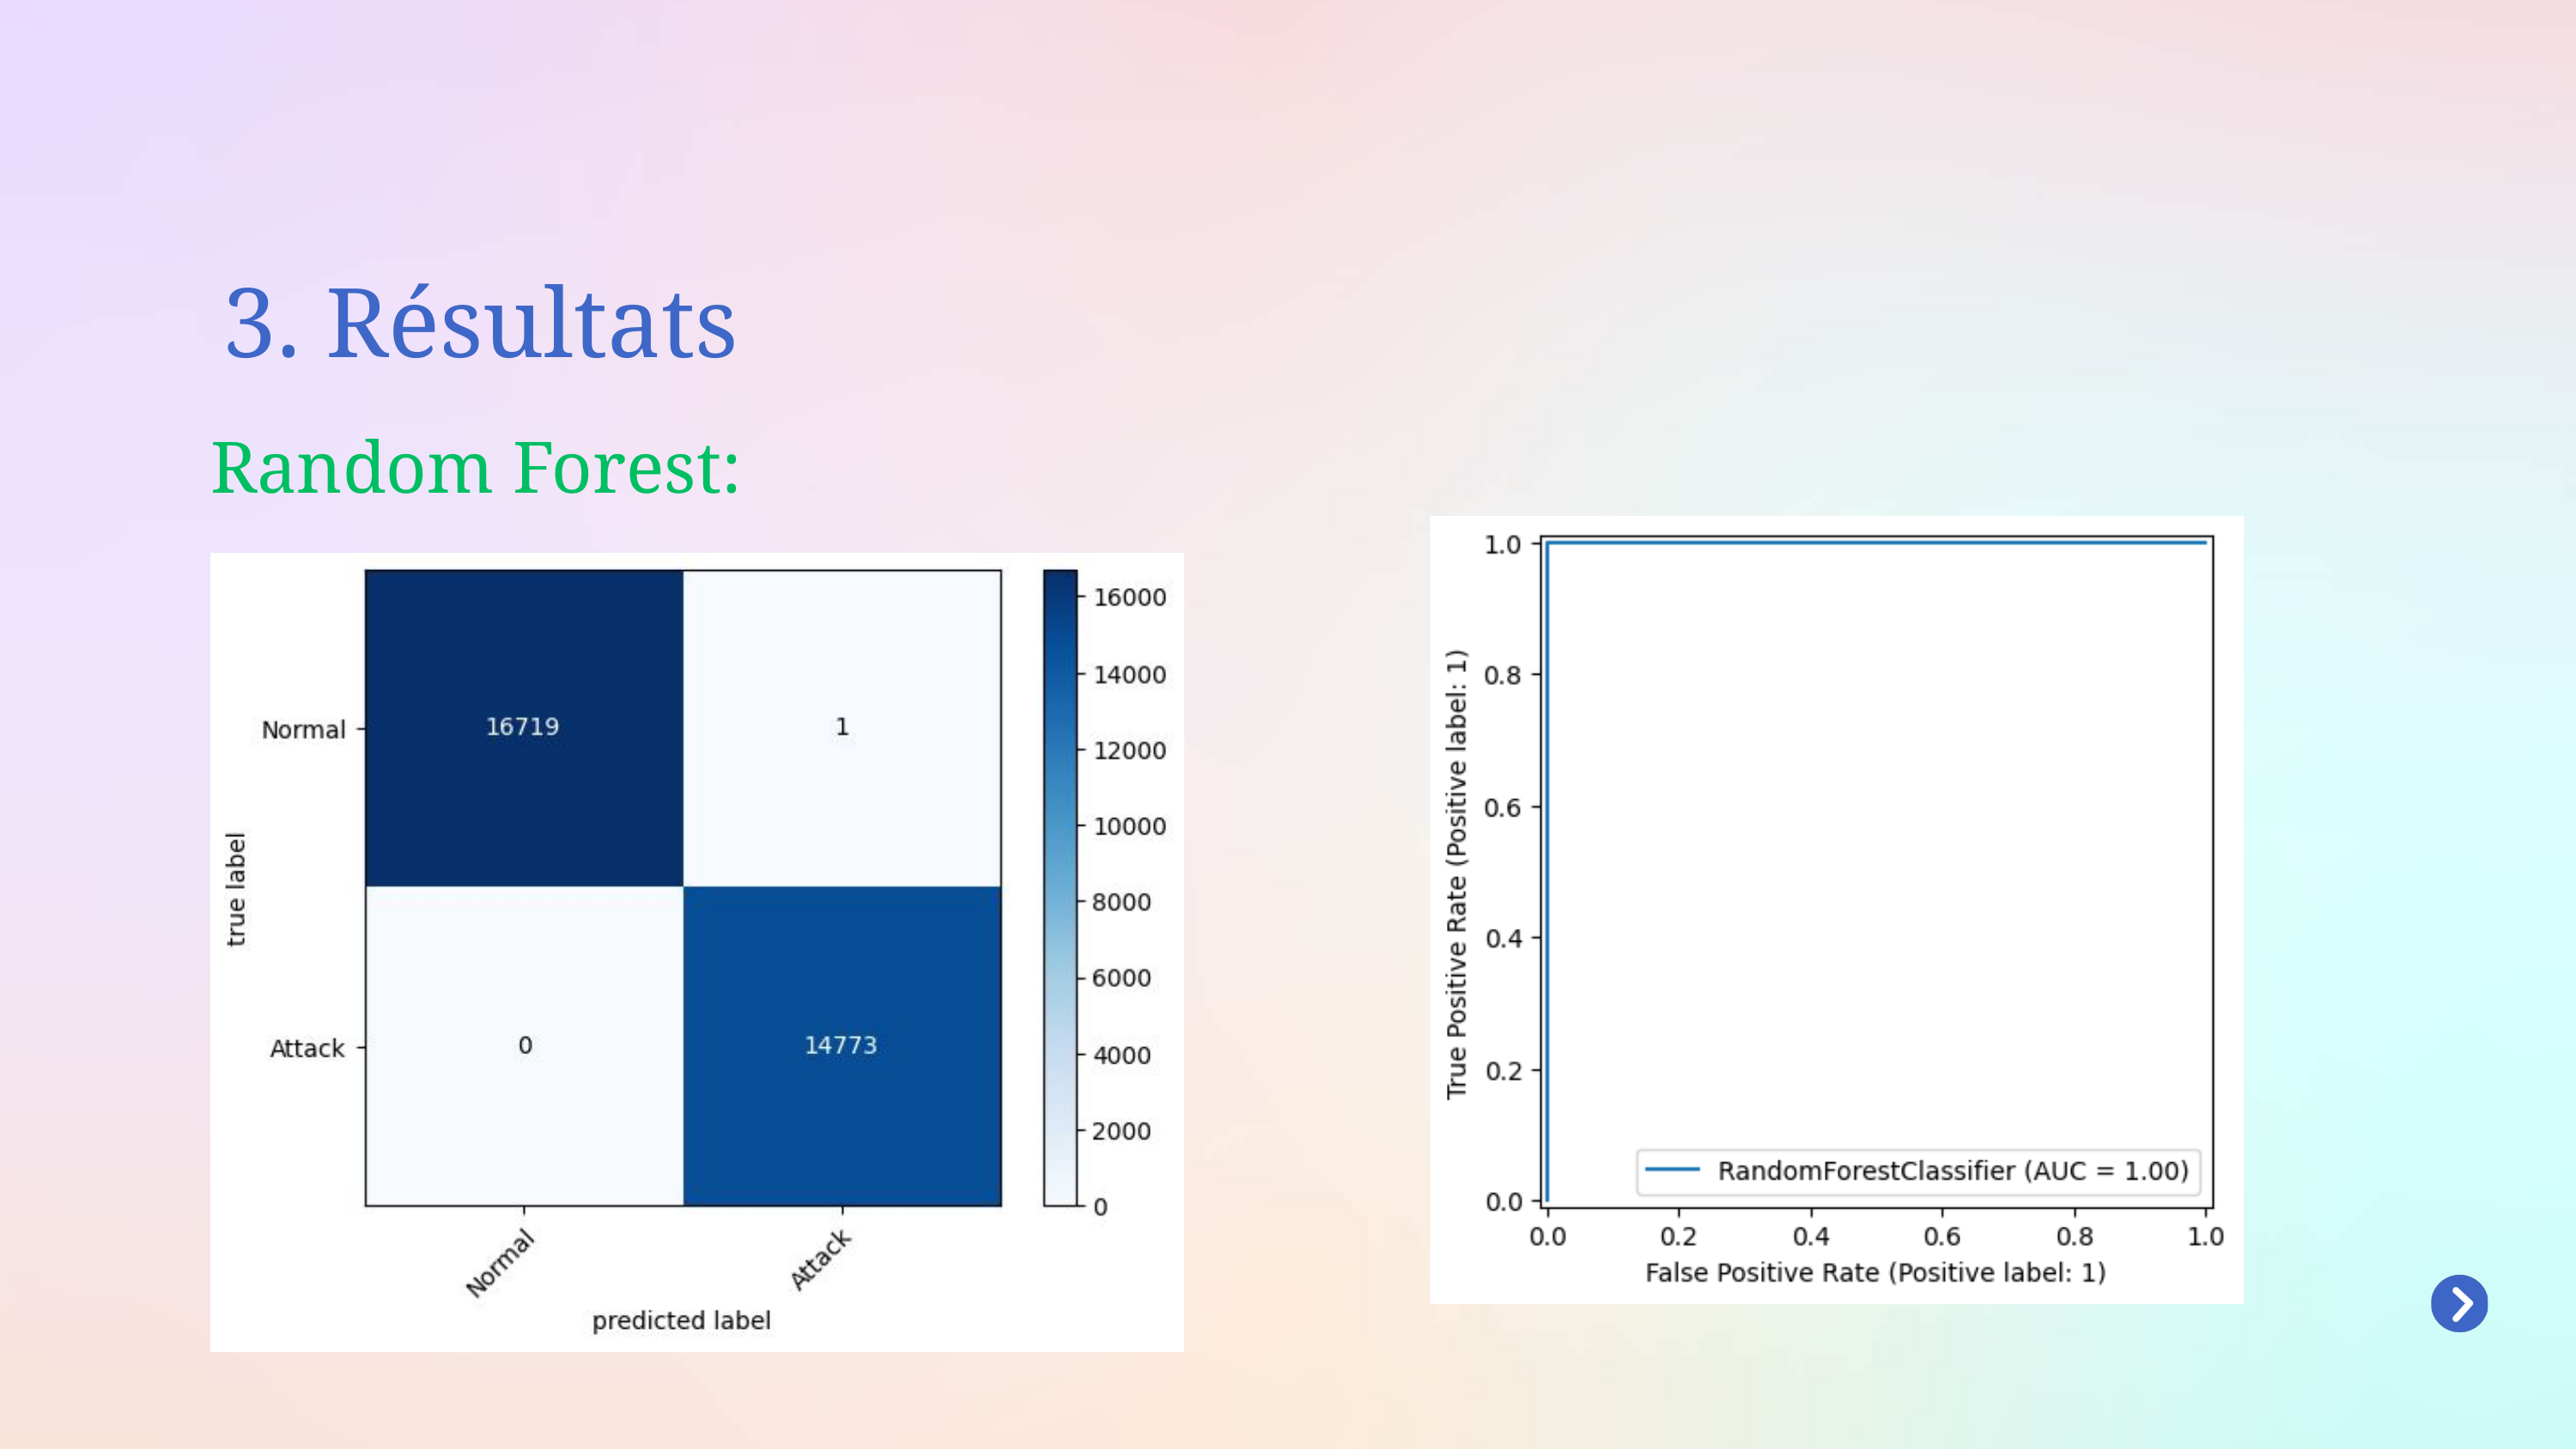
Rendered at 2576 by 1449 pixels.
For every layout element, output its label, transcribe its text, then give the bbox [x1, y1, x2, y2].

text_box Random Forest: [210, 408, 2156, 508]
text_box [1430, 516, 2244, 1304]
text_box 3. Résultats [210, 241, 751, 377]
text_box [0, 0, 2576, 1449]
text_box [210, 553, 1185, 1352]
text_box [2431, 1275, 2488, 1332]
